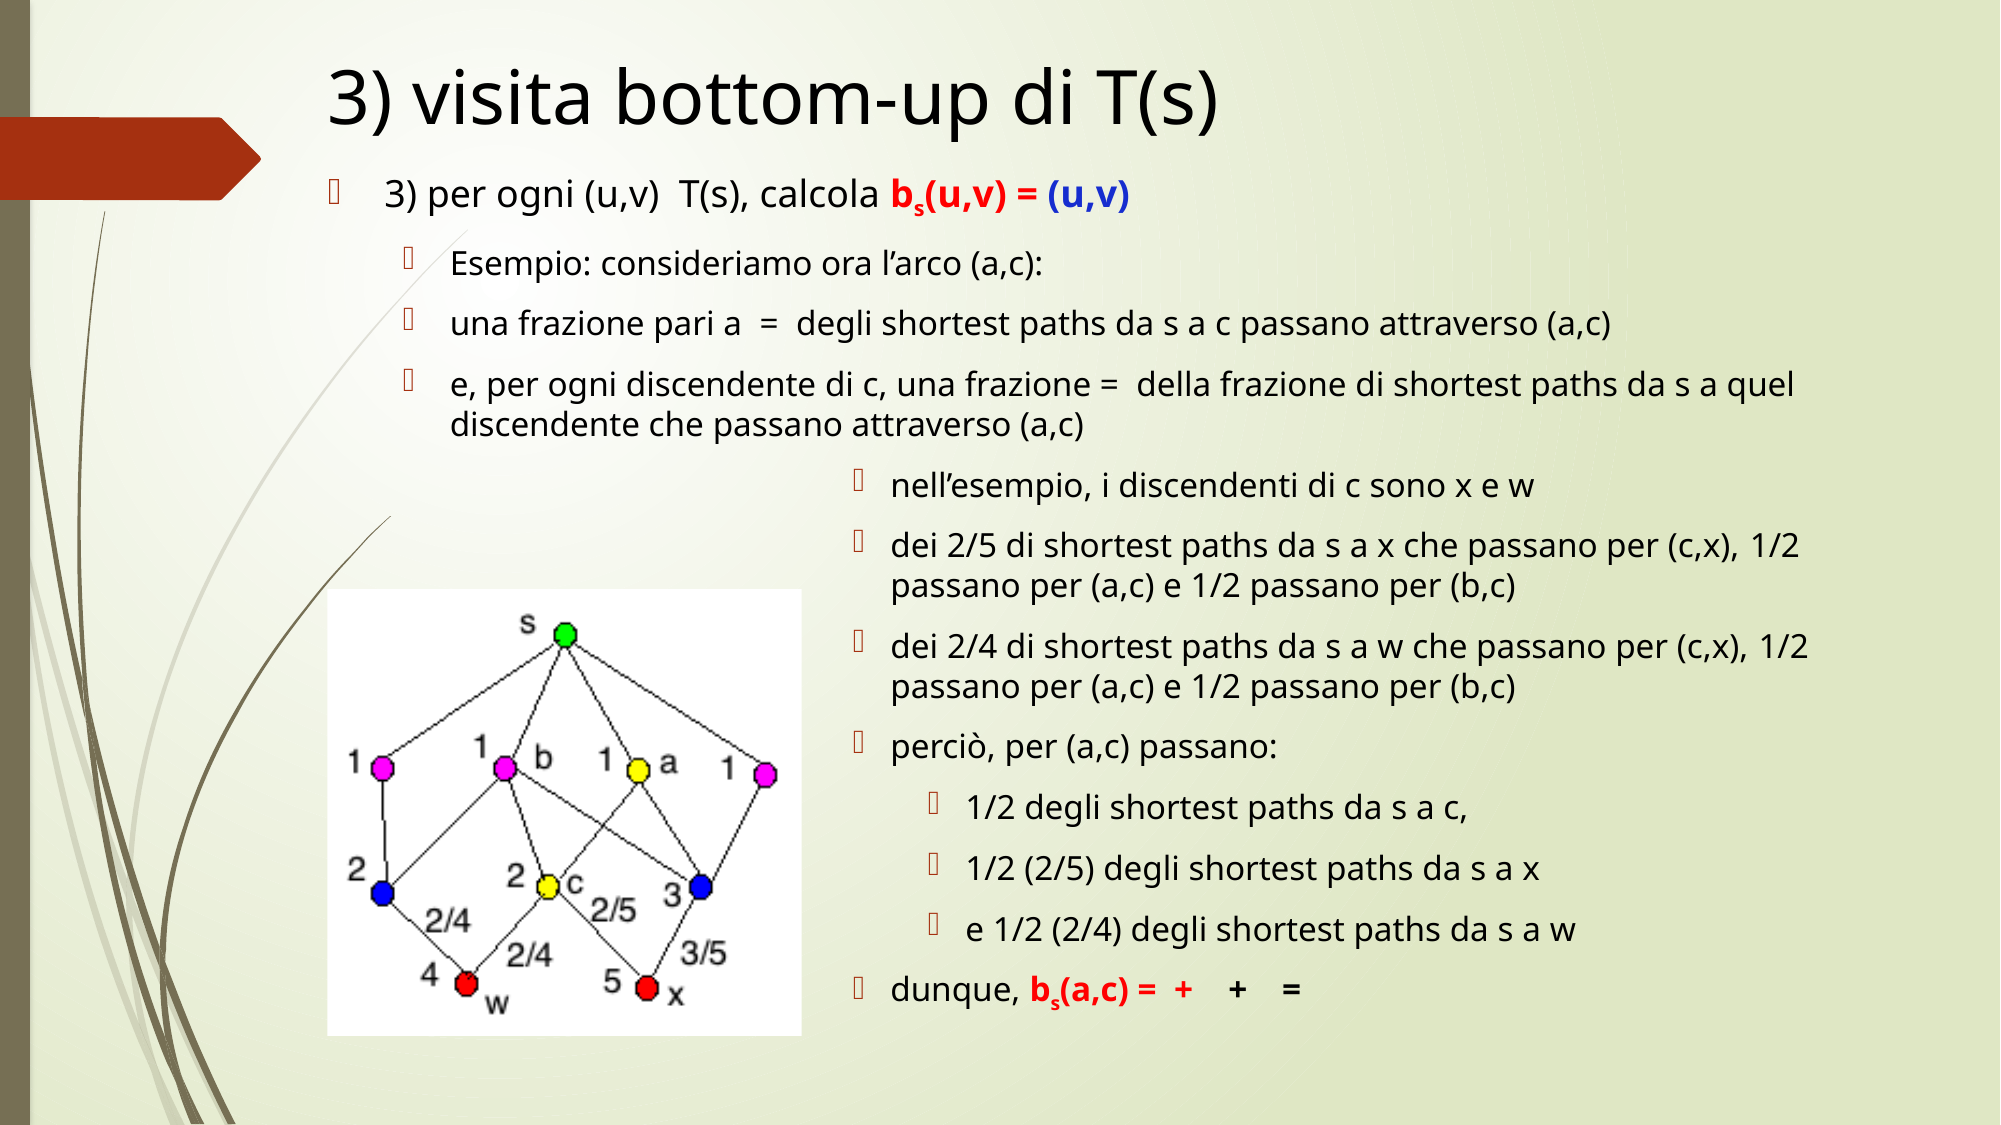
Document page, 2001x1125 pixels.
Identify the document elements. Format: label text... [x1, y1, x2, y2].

picture [327, 588, 802, 1036]
title 3) visita bottom-up di T(s) [312, 41, 1839, 194]
